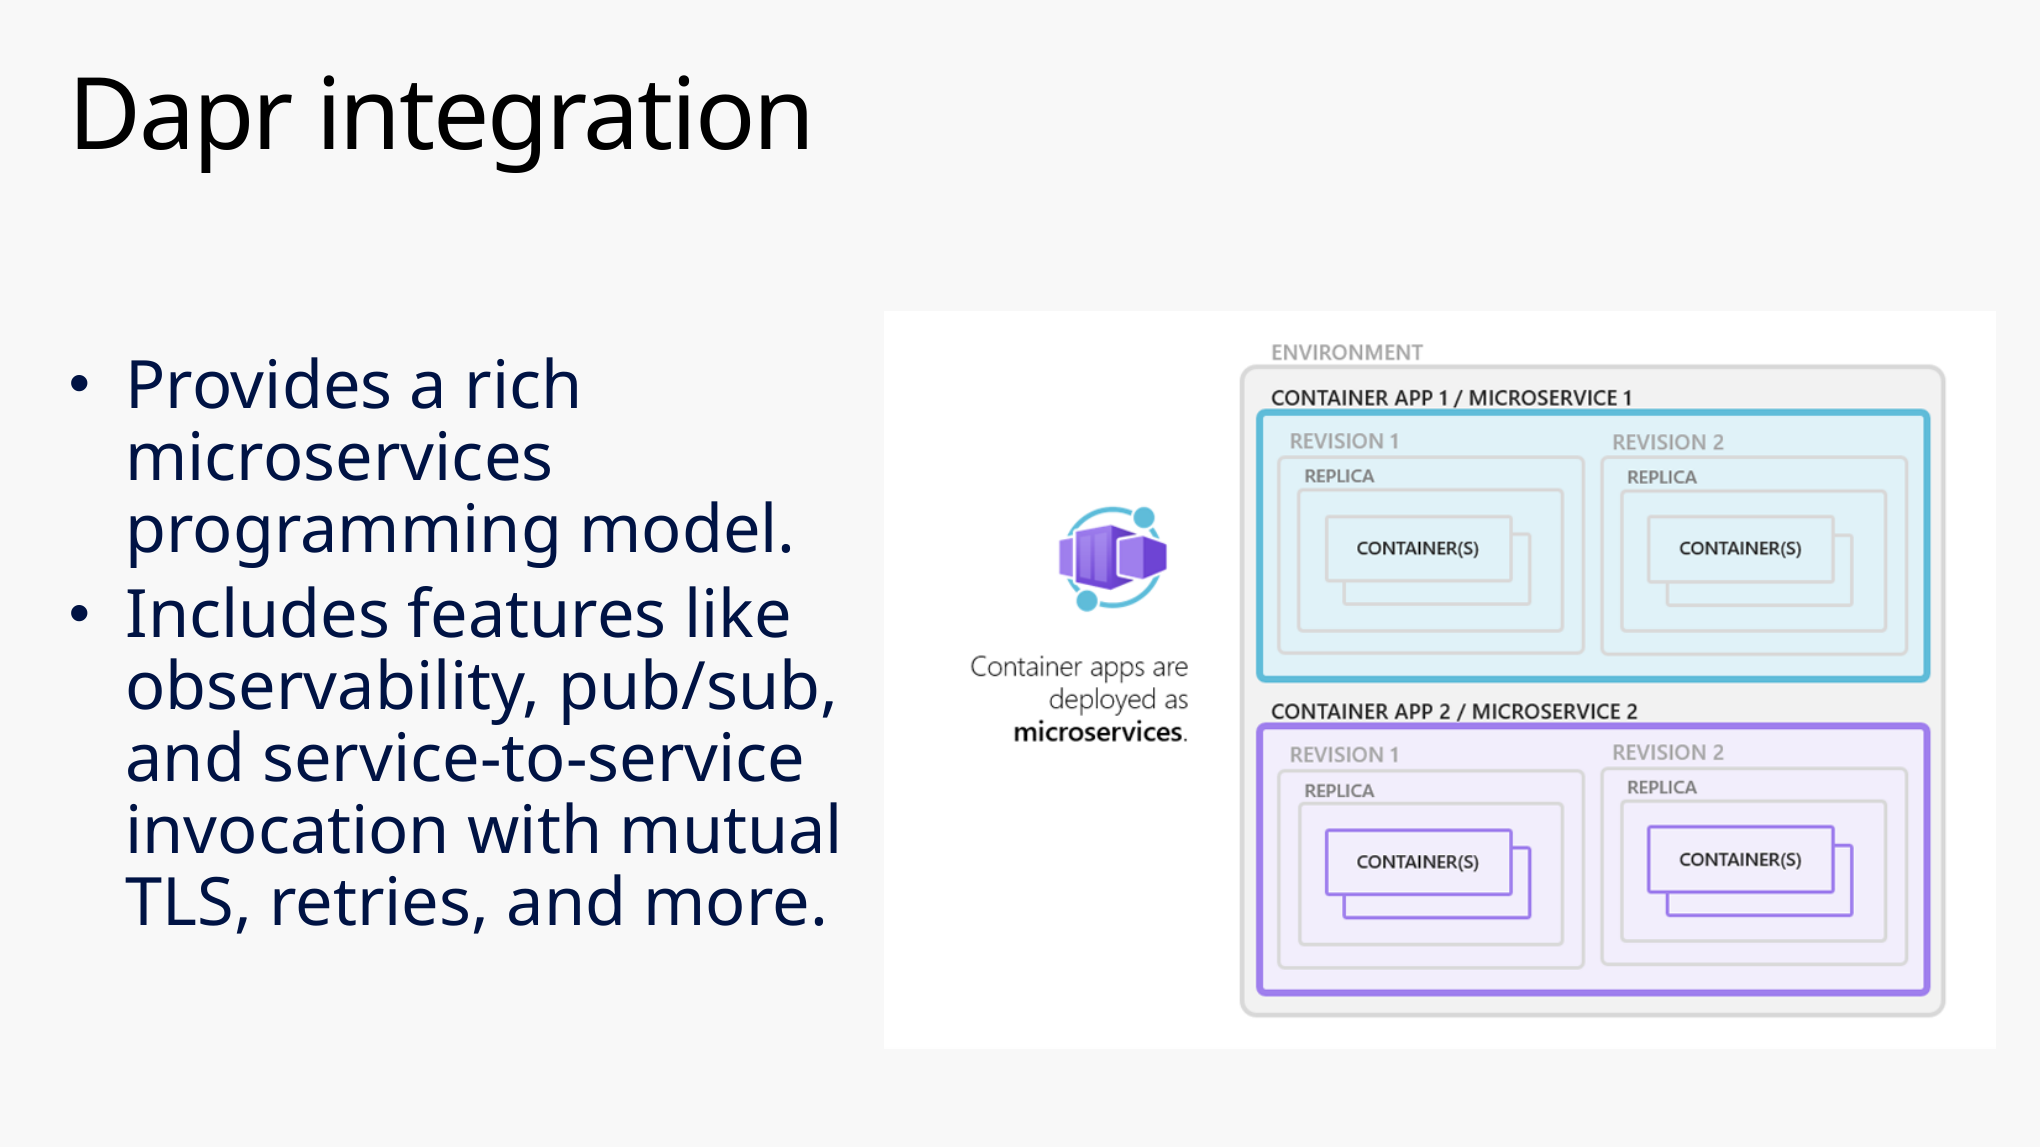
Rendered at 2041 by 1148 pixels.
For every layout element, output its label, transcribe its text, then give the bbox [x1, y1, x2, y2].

picture [884, 310, 1996, 1050]
list Provides a rich microservices programming model. Includes features like observability, pub/sub, and service-to-service invocation with mutual TLS, retries, and more. [45, 336, 884, 965]
title Dapr integration [45, 48, 1996, 199]
